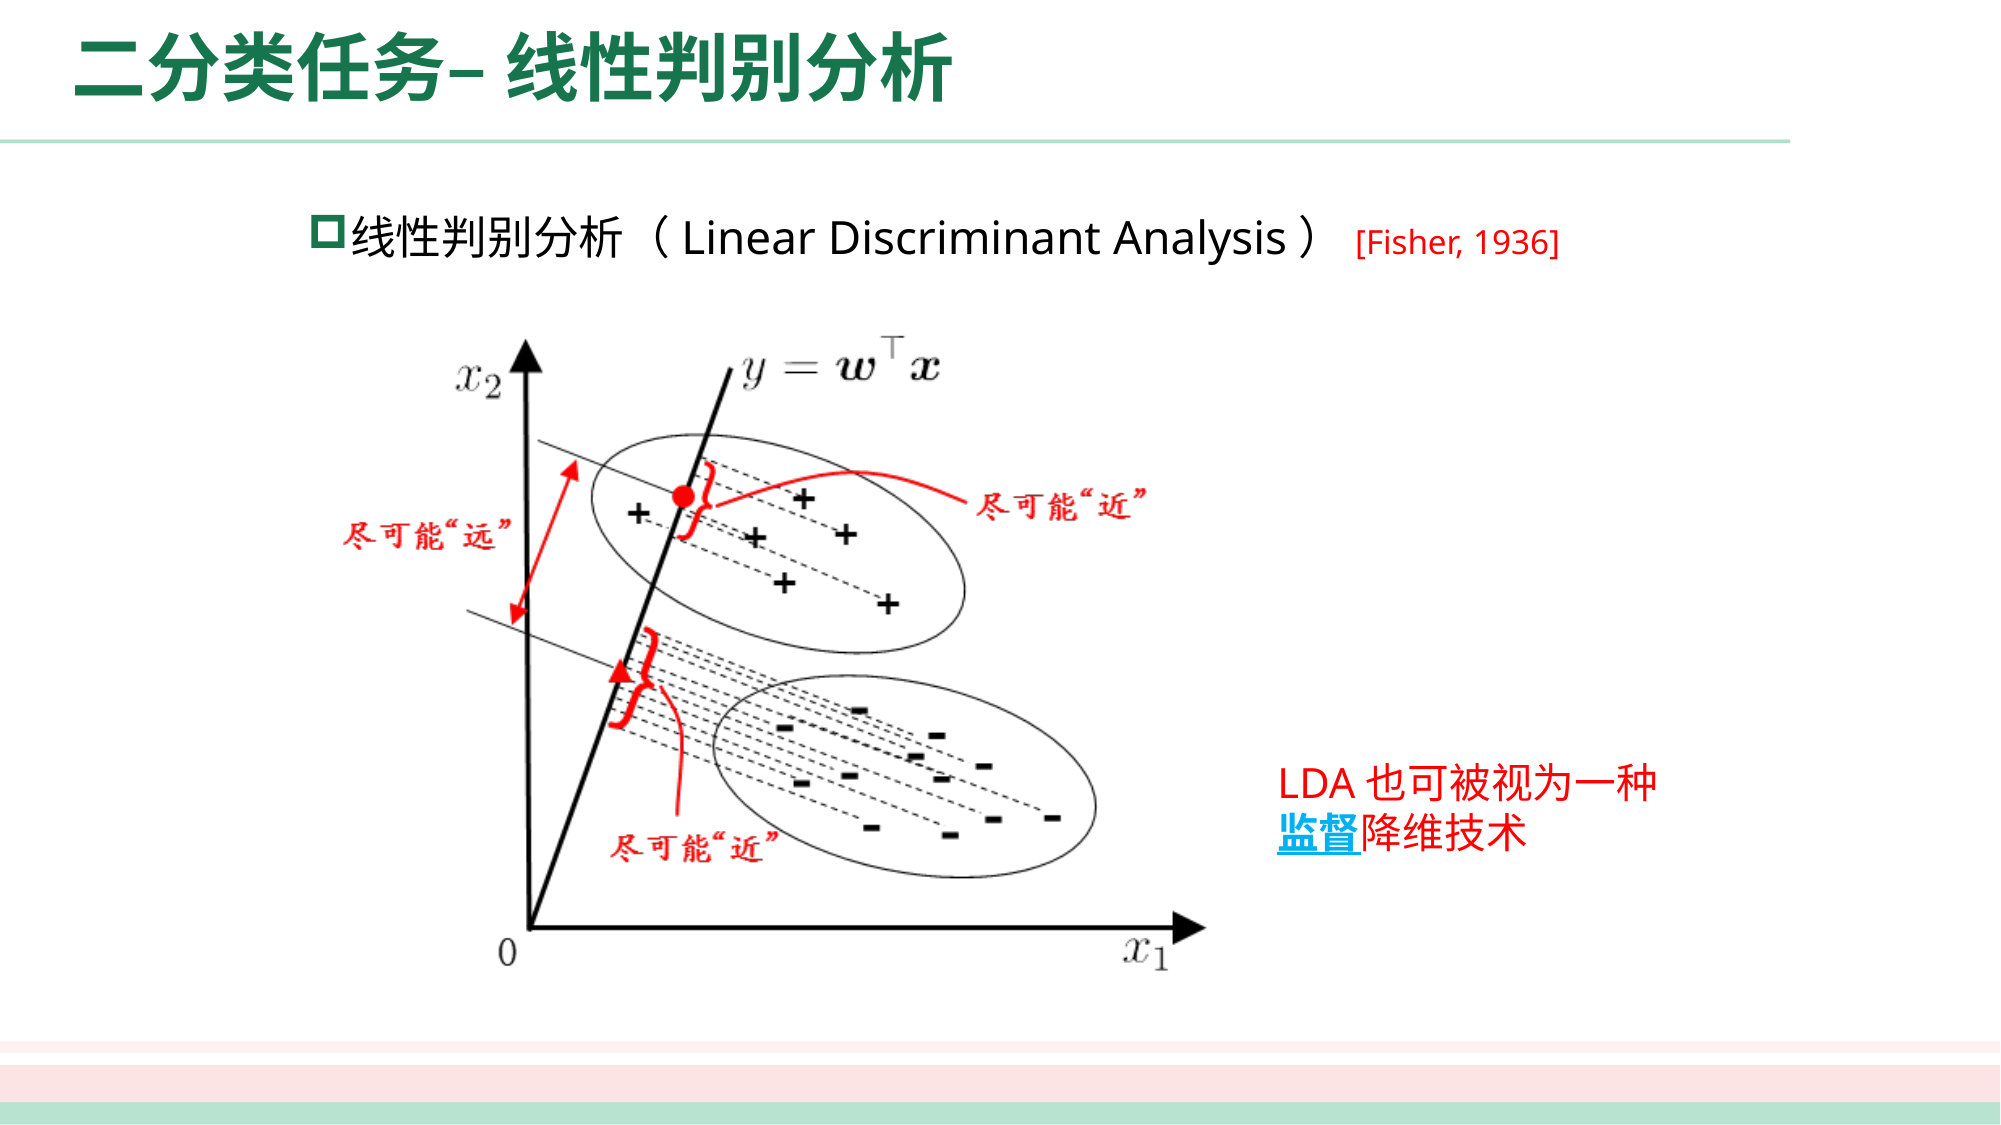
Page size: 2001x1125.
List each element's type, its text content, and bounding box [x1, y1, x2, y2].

list 线性判别分析（Linear Discriminant Analysis）[Fisher, 1936] [292, 207, 1707, 283]
text_box LDA也可被视为一种监督降维技术 [1262, 749, 1677, 915]
title 二分类任务– 线性判别分析 [56, 7, 1782, 135]
picture [0, 0, 2001, 1125]
